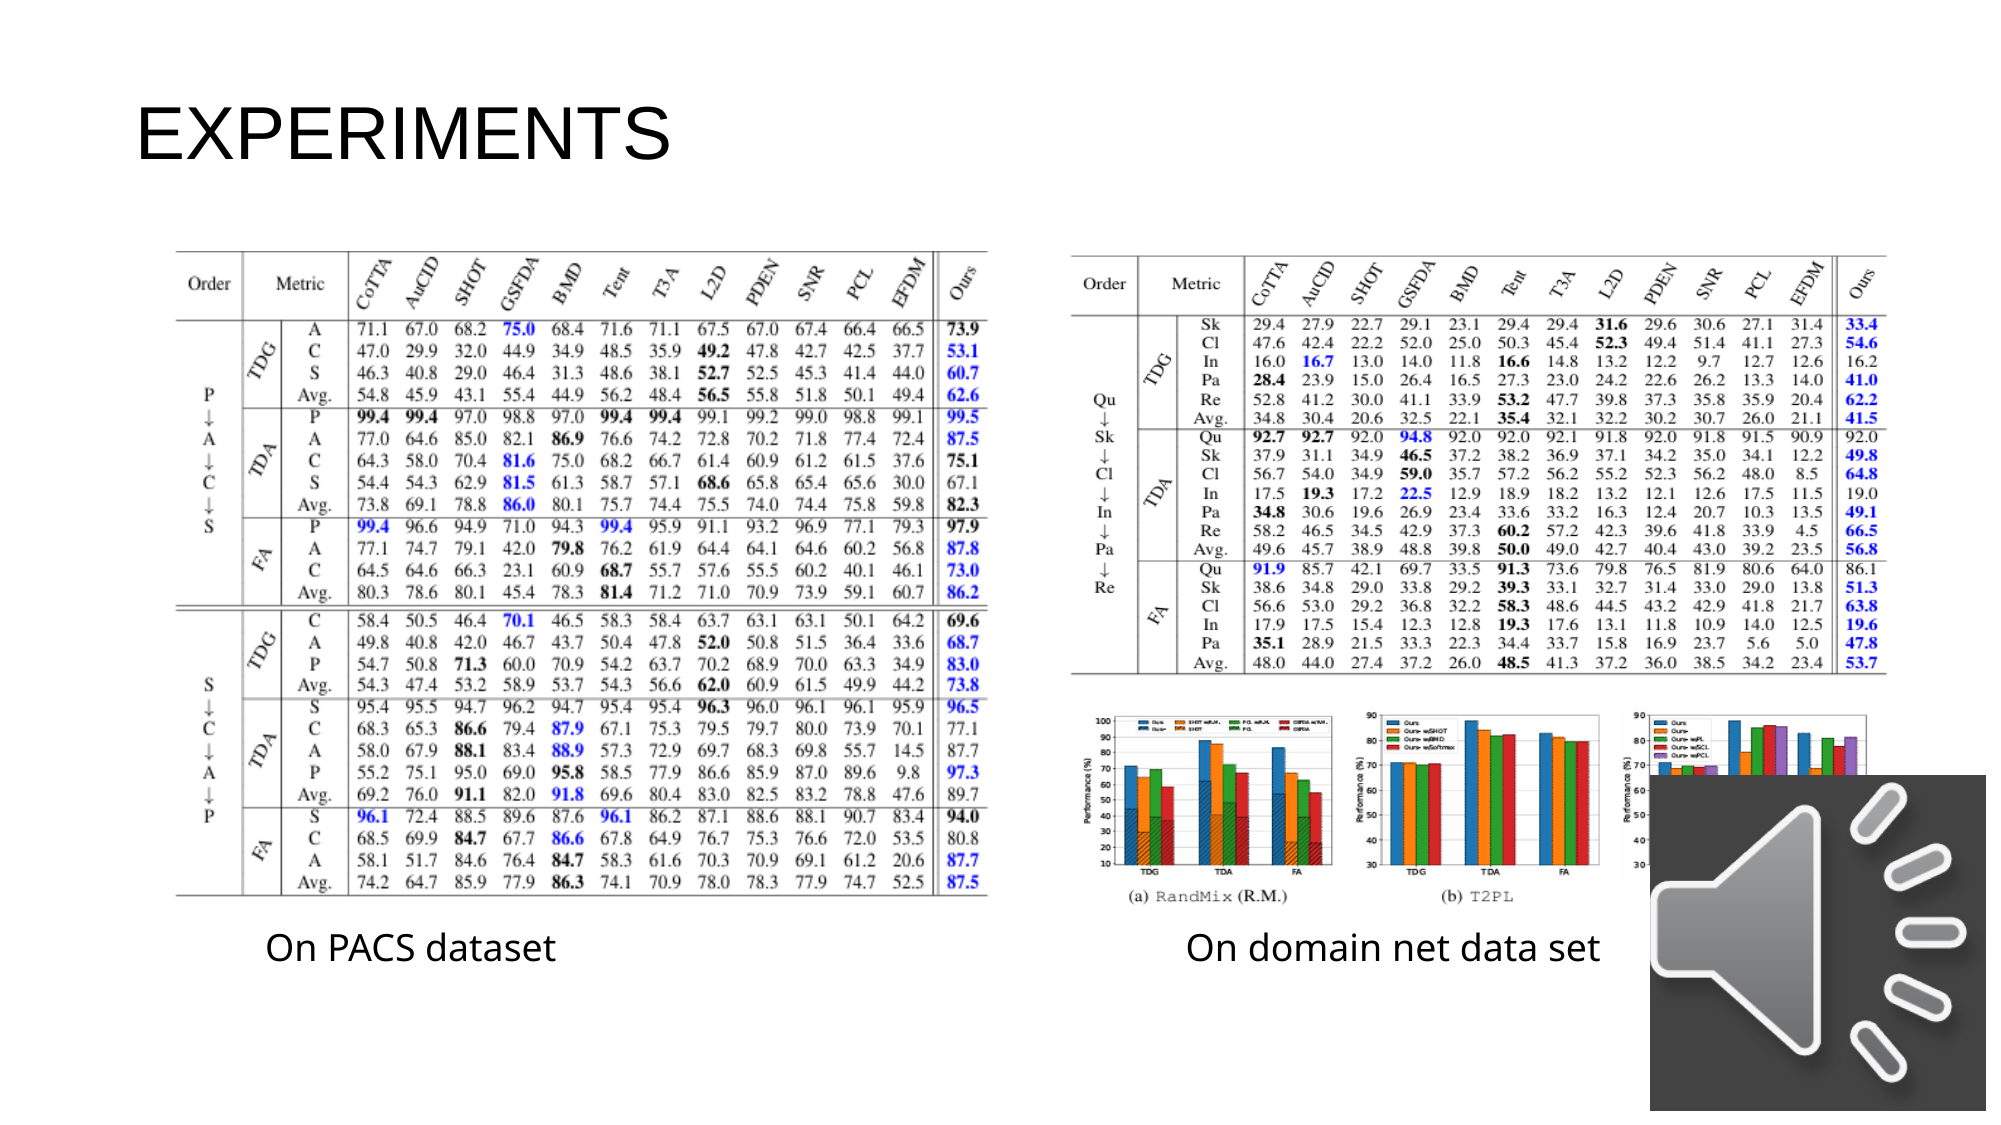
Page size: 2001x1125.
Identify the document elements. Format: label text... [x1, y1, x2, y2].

picture [169, 251, 1027, 906]
text_box EXPERIMENTS [120, 77, 1399, 183]
text_box On domain net data set [1170, 916, 1648, 1022]
text_box On PACS dataset [250, 916, 670, 977]
picture [1064, 251, 1987, 1112]
